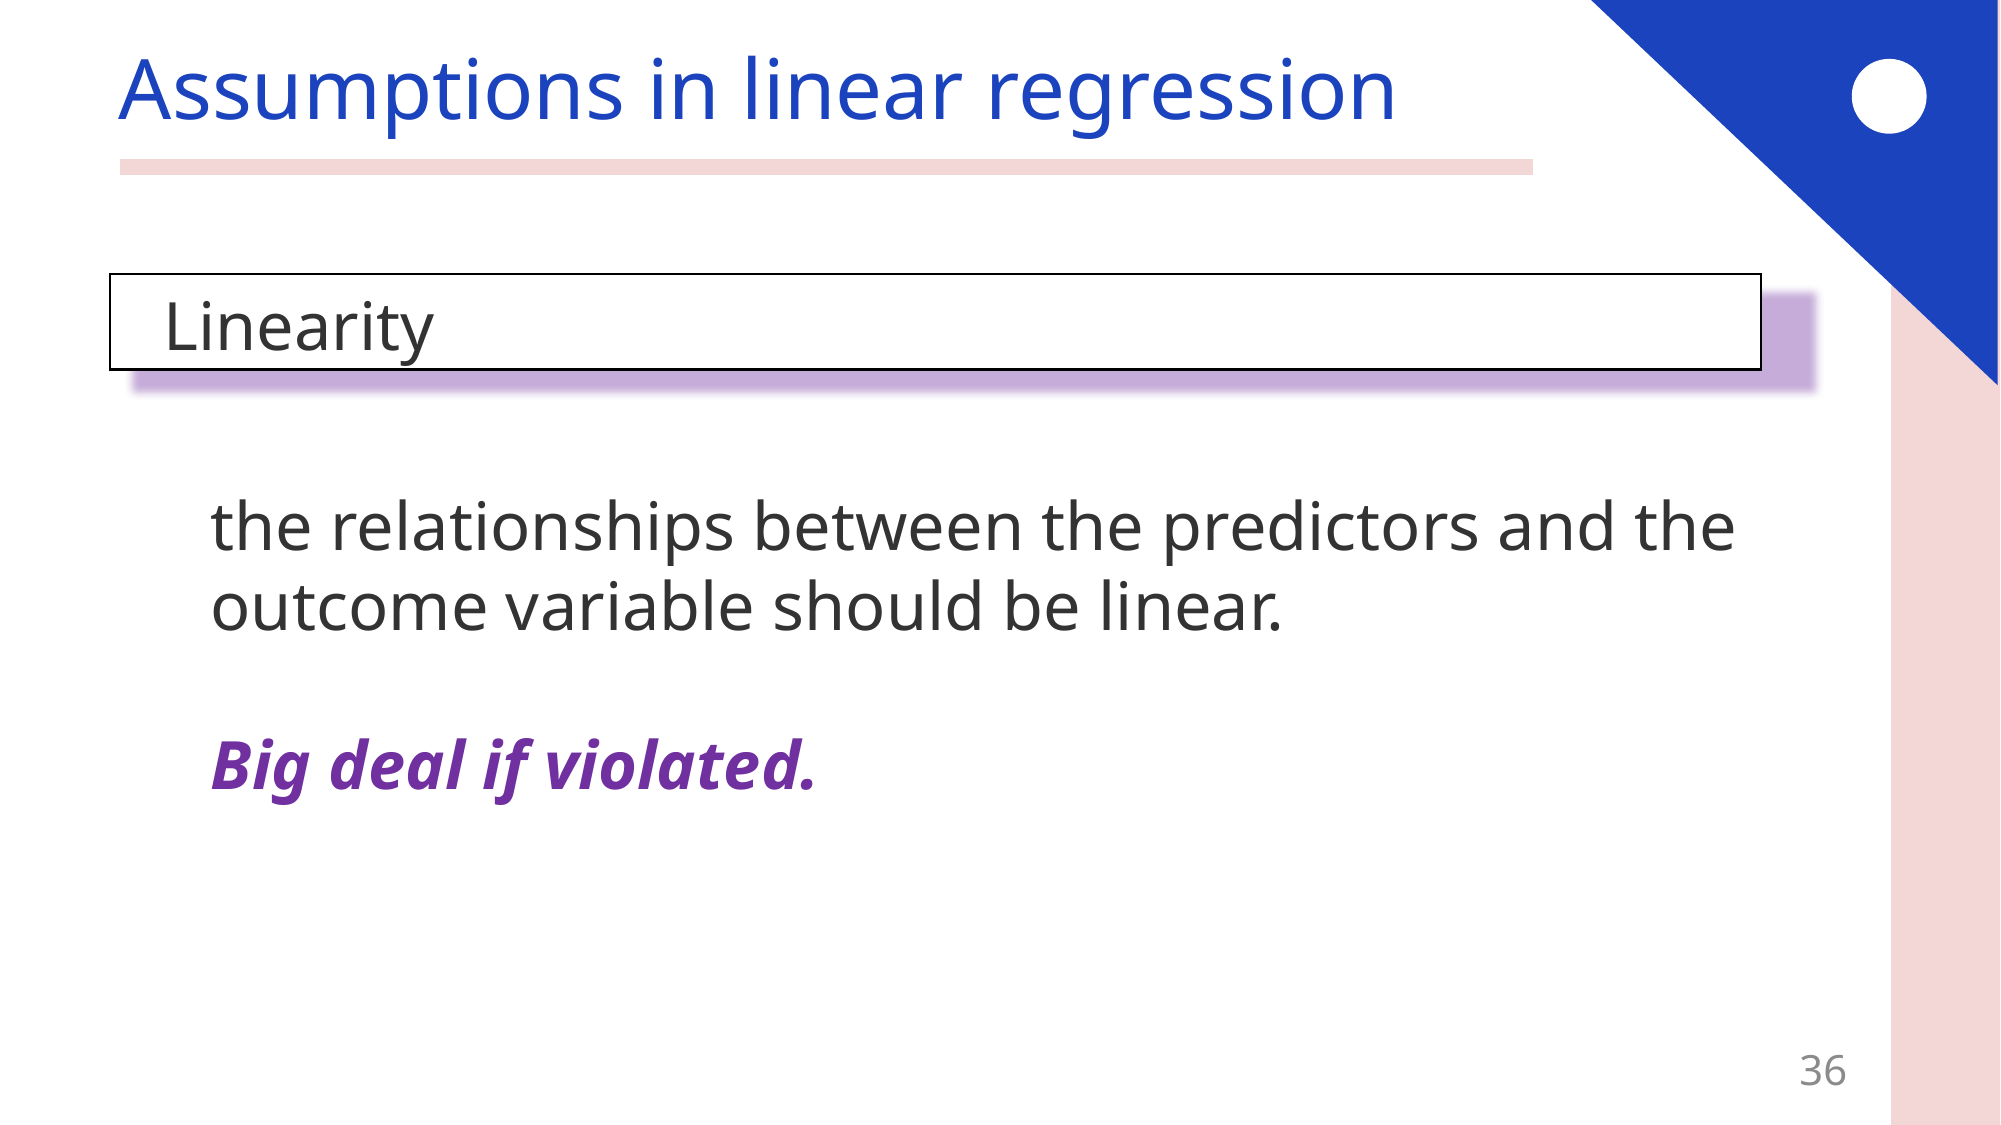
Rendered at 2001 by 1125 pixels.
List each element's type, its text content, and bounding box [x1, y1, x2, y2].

slide_number 36 [1412, 1042, 1863, 1103]
text_box the relationships between the predictors and the outcome variable should be linear. Big deal if violated. [195, 476, 1878, 811]
text_box [109, 273, 1762, 371]
title Assumptions in linear regression [103, 32, 1829, 154]
text_box Linearity [148, 276, 450, 372]
